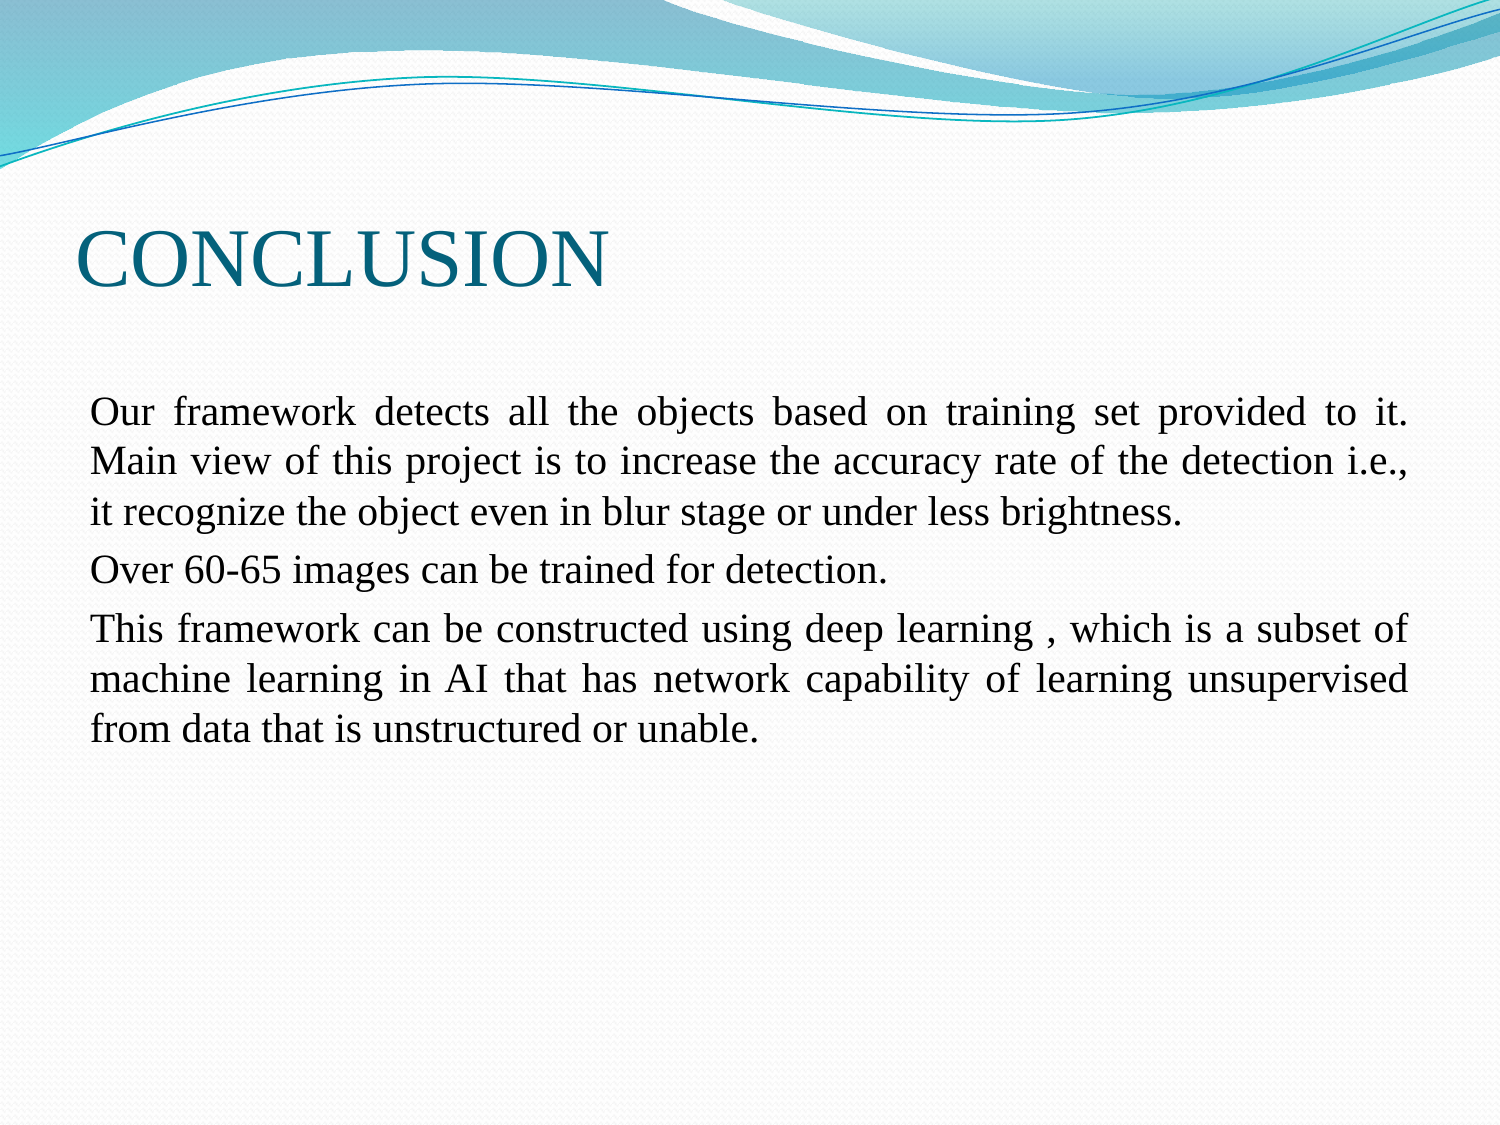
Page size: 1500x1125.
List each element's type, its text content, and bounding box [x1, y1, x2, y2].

list Our framework detects all the objects based on training set provided to it. Main view of this project is to increase the accuracy rate of the detection i.e., it recognize the object even in blur stage or under less brightness. Over 60-65 images can be trained for detection. This framework can be constructed using deep learning , which is a subset of machine learning in AI that has network capability of learning unsupervised from data that is unstructured or unable. [75, 317, 1425, 1038]
title CONCLUSION [75, 115, 1425, 303]
